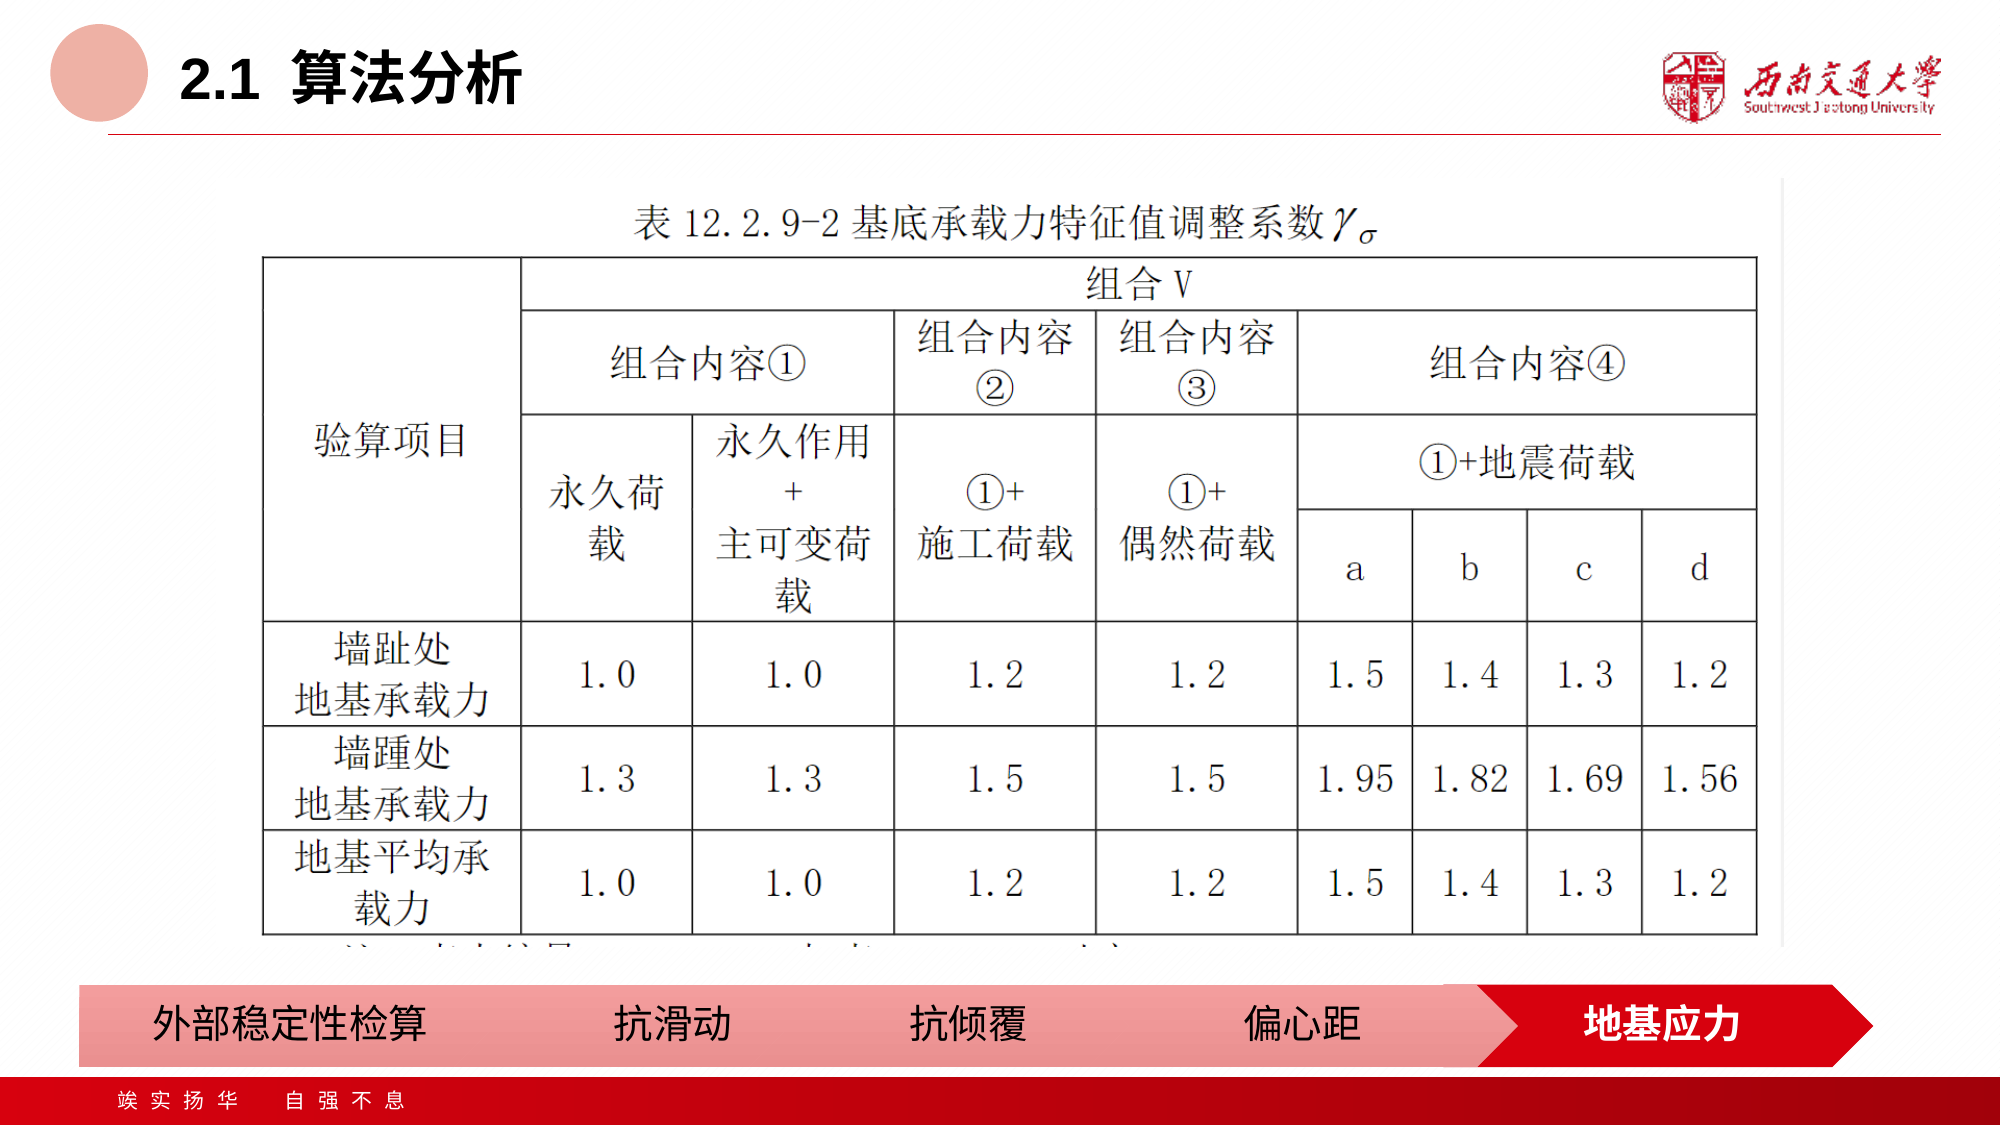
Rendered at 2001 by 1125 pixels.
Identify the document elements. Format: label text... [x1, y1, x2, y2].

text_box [79, 984, 1886, 1068]
title 2.1 算法分析 [164, 41, 1946, 176]
picture [215, 178, 1784, 947]
